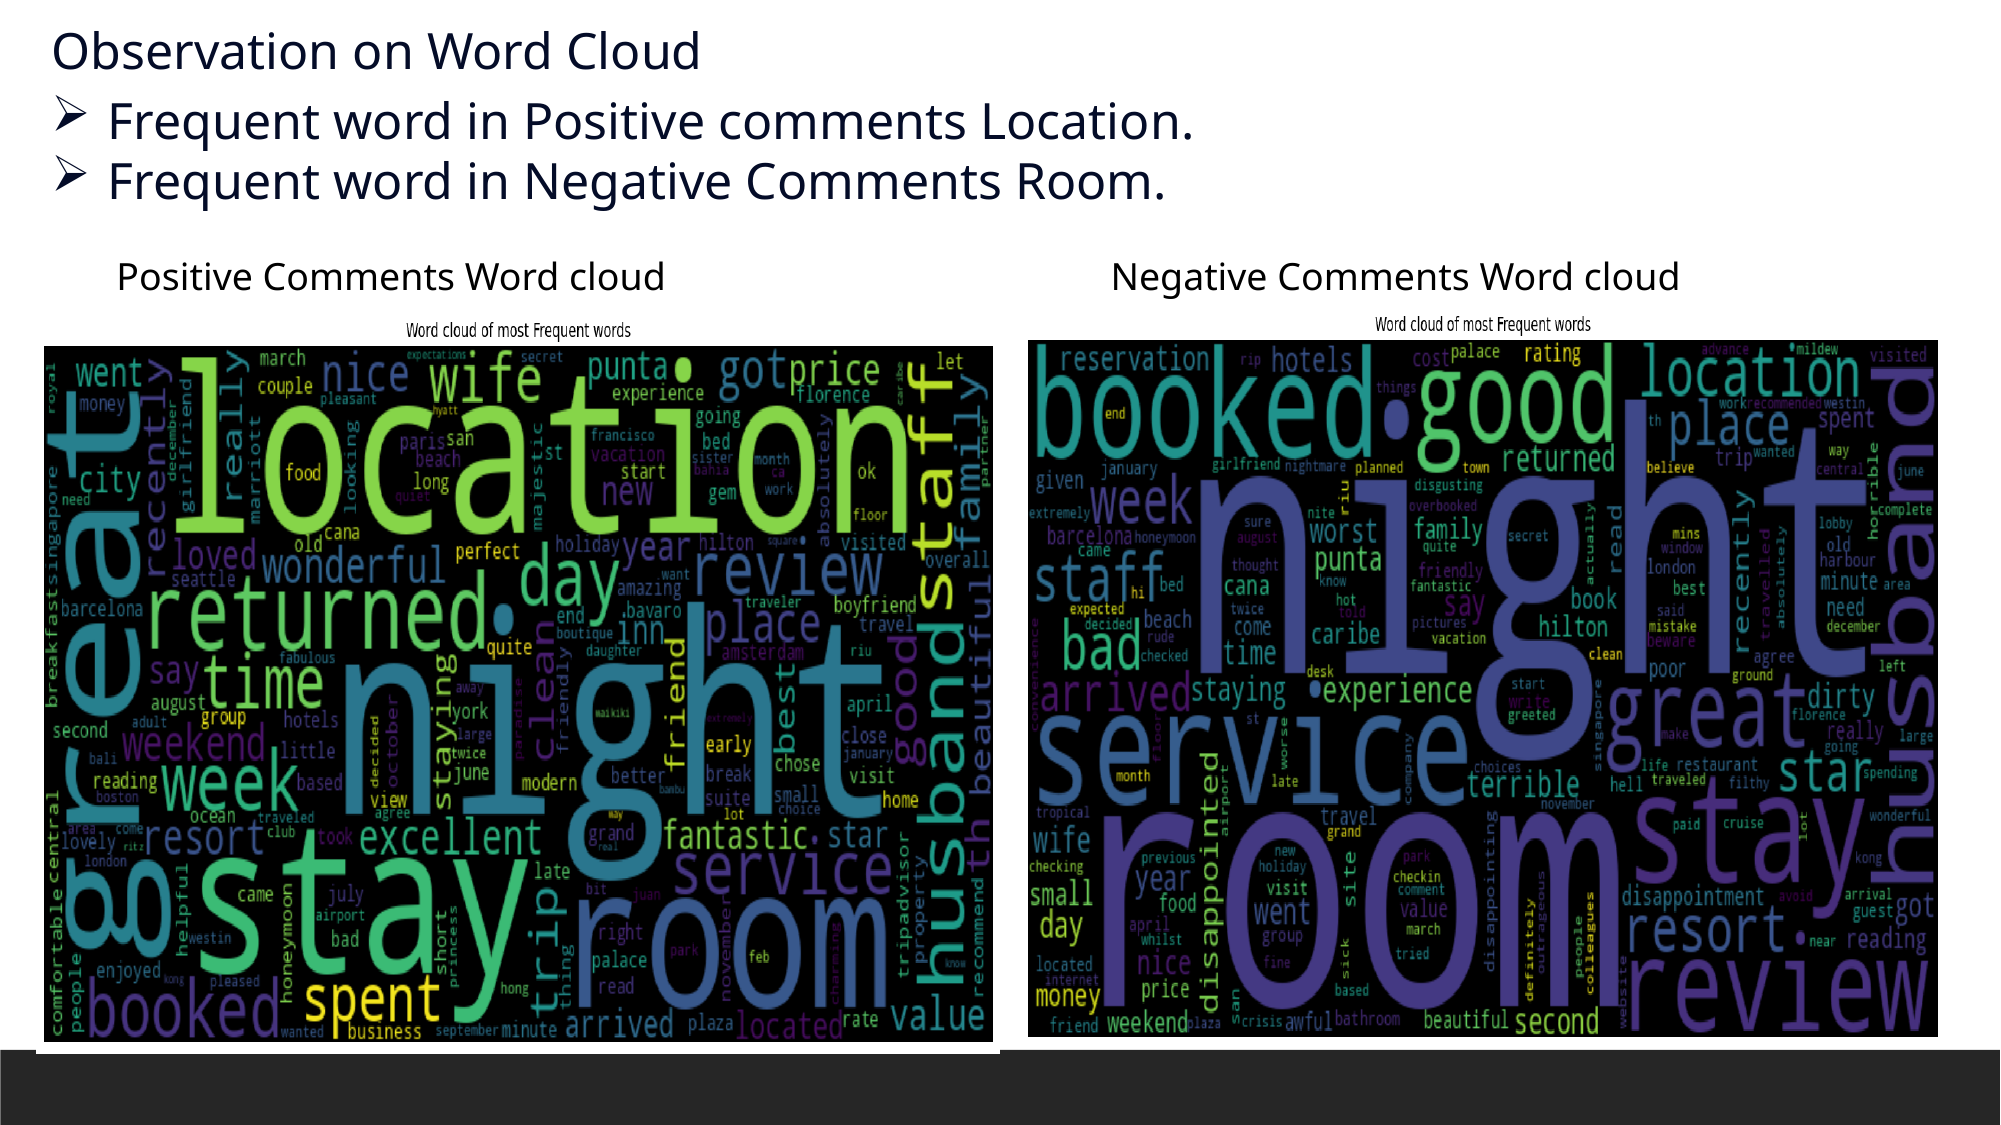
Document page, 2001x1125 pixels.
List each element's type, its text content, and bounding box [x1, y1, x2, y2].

text_box Frequent word in Positive comments Location. Frequent word in Negative Comments Room. [36, 82, 1914, 277]
picture [36, 310, 1001, 1055]
text_box Positive Comments Word cloud [101, 245, 887, 305]
picture [1019, 305, 1946, 1049]
text_box Negative Comments Word cloud [1095, 245, 1881, 302]
text_box Observation on Word Cloud [36, 11, 1765, 82]
